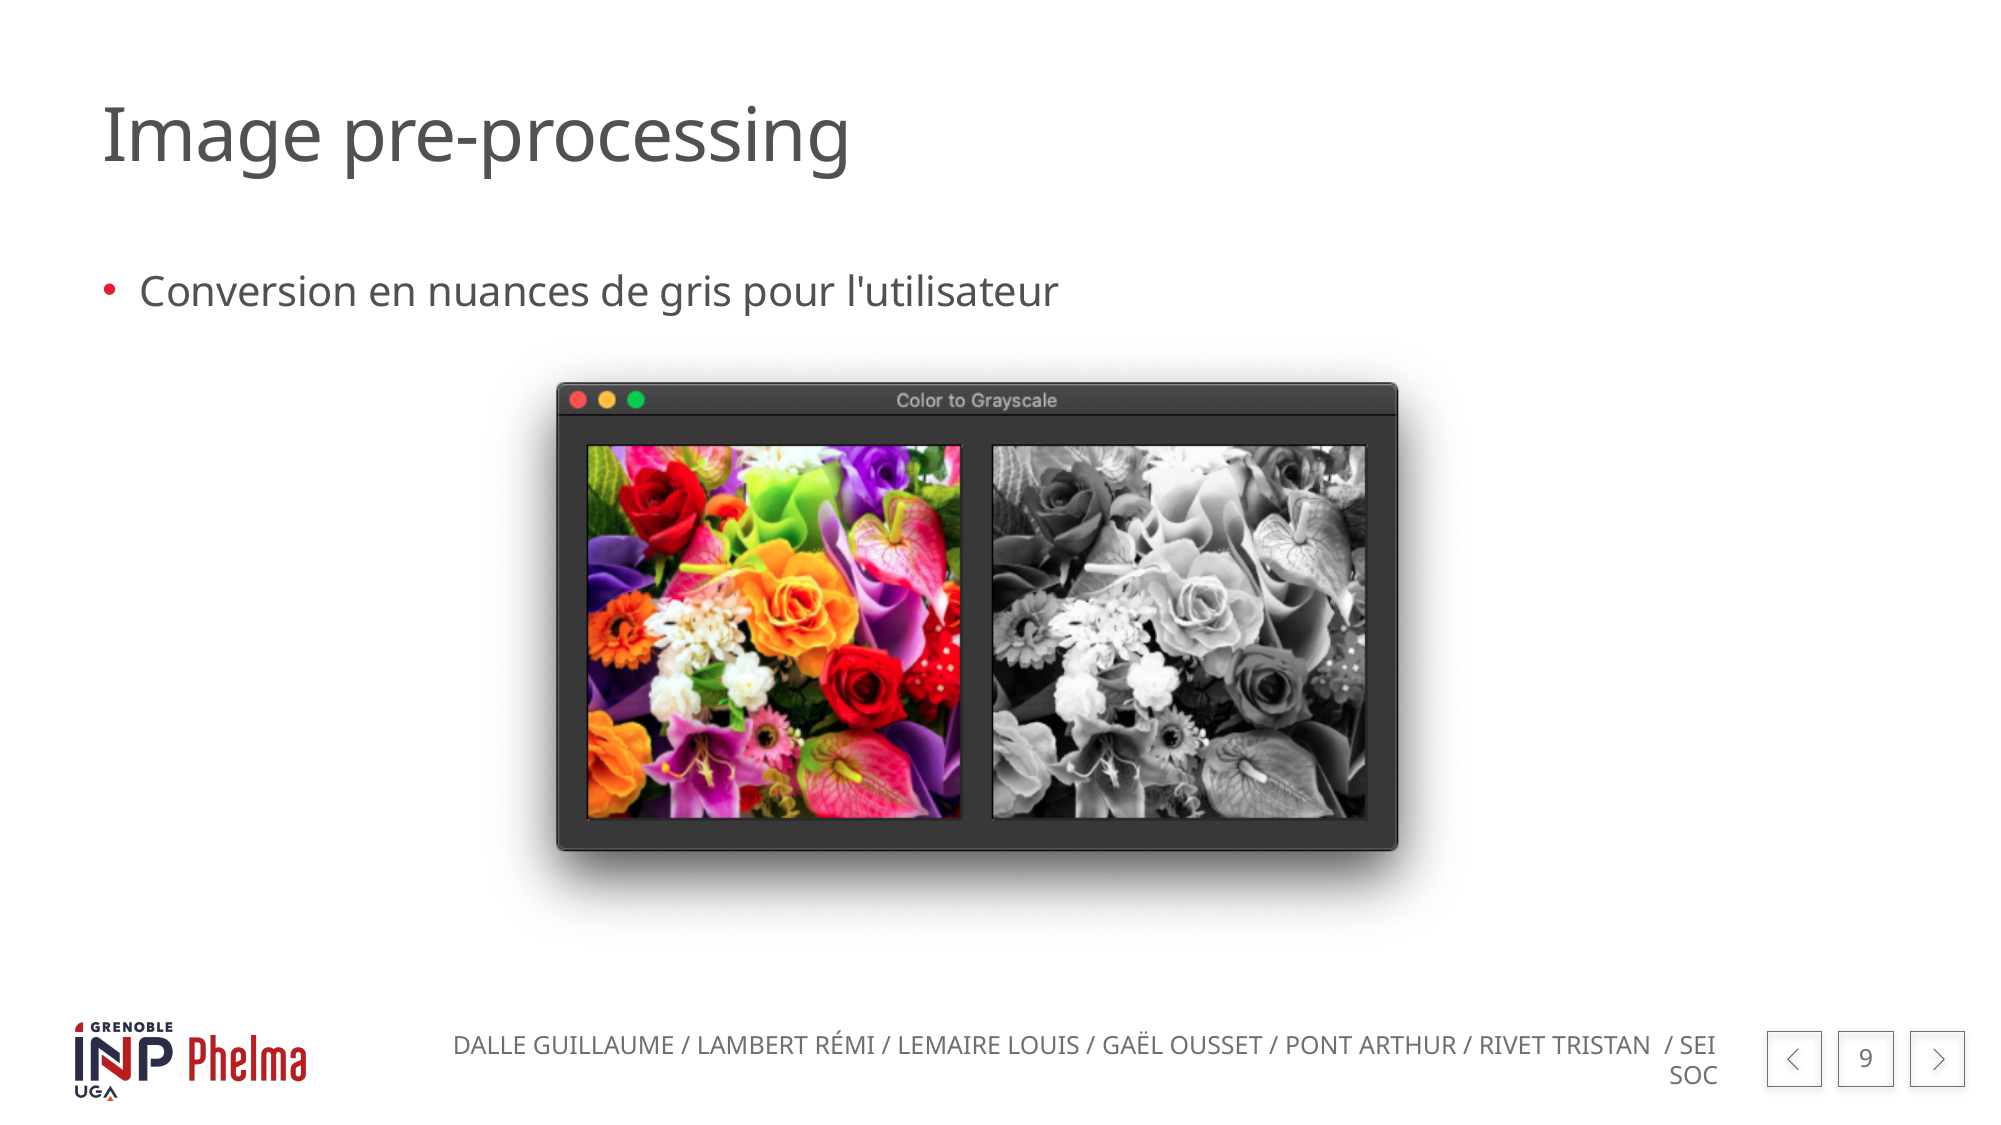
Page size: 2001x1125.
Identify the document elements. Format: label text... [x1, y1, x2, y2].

title Image pre-processing [102, 95, 1896, 180]
picture [75, 1022, 306, 1101]
list Conversion en nuances de gris pour l'utilisateur [102, 264, 1896, 960]
picture [477, 328, 1478, 957]
